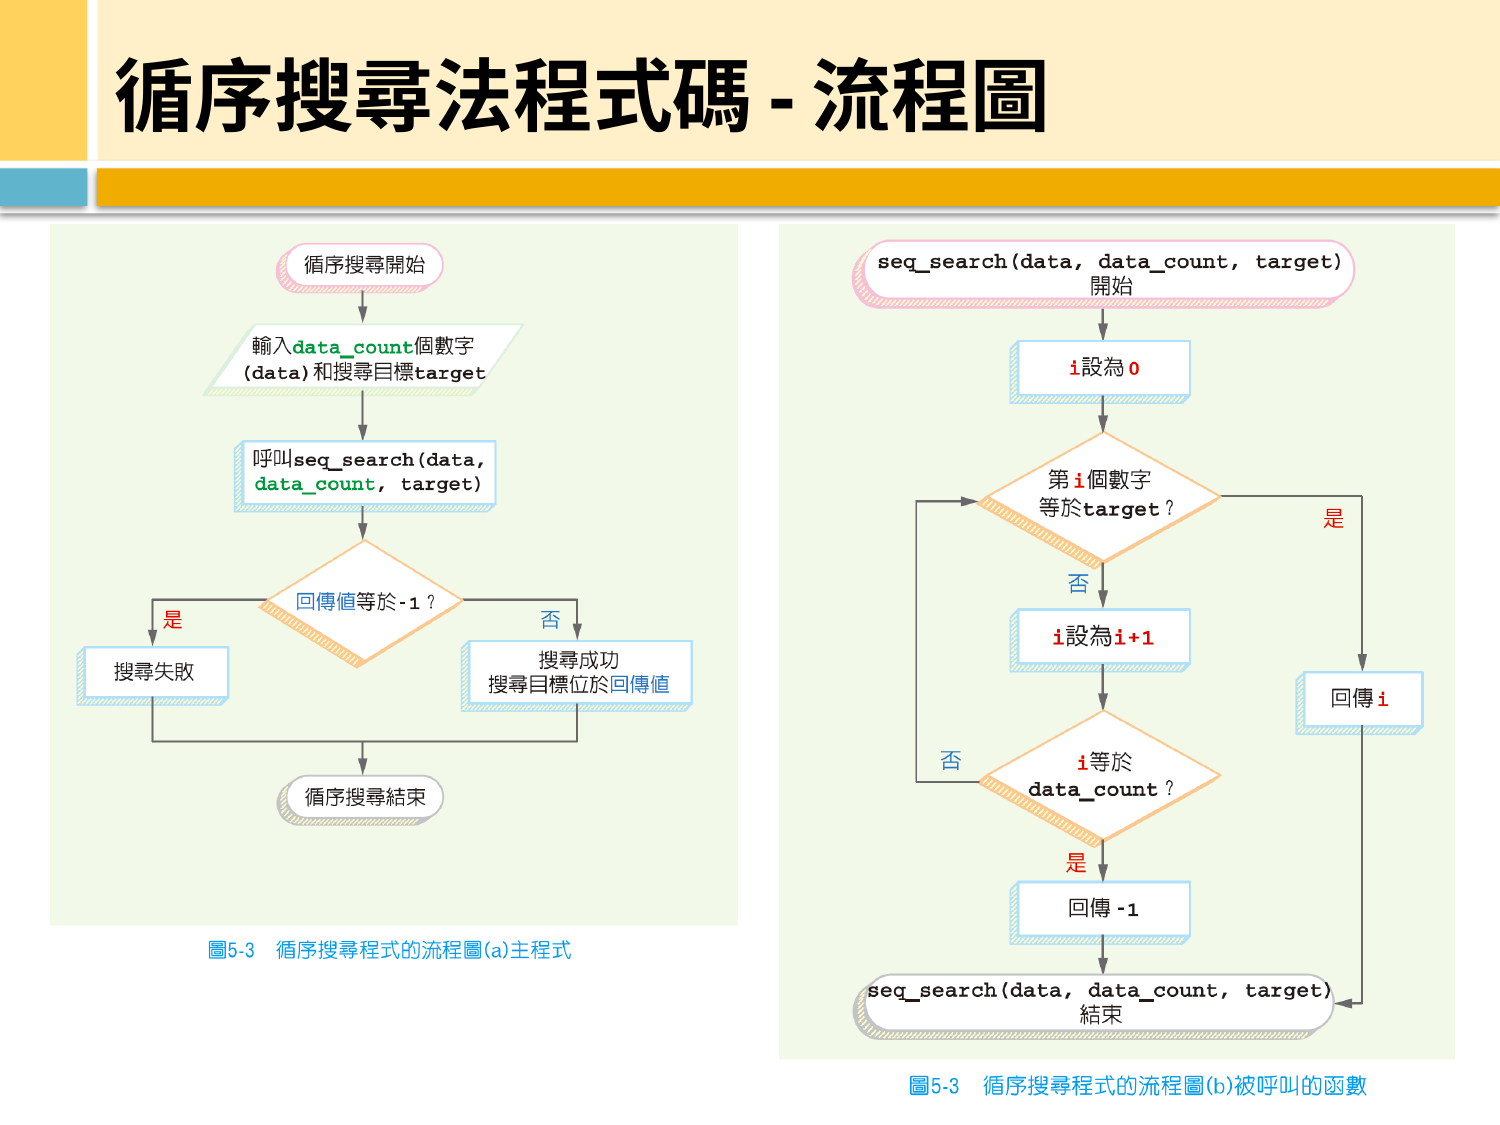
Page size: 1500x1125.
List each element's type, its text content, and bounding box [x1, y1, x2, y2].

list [49, 224, 738, 974]
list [779, 224, 1456, 1108]
title 循序搜尋法程式碼-流程圖 [99, 37, 1438, 149]
